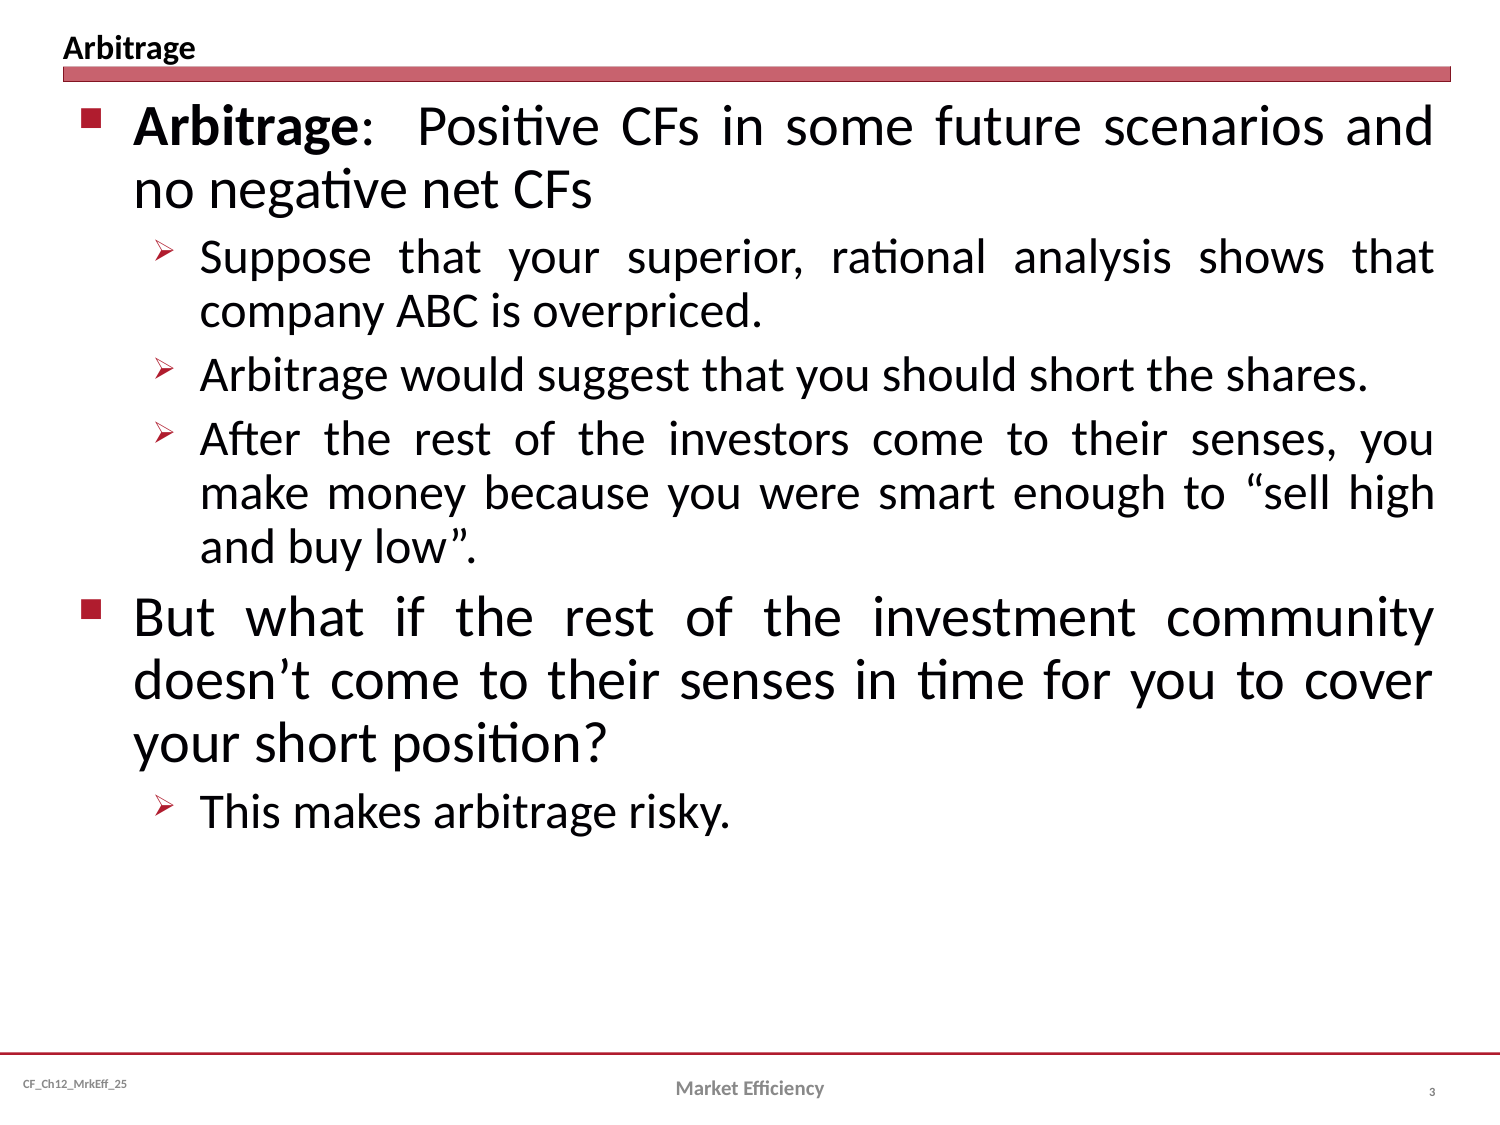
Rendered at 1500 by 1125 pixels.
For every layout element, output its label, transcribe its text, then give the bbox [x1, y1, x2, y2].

list Arbitrage: Positive CFs in some future scenarios and no negative net CFs Suppose that your superior, rational analysis shows that company ABC is overpriced. Arbitrage would suggest that you should short the shares. After the rest of the investors come to their senses, you make money because you were smart enough to “sell high and buy low”. But what if the rest of the investment community doesn’t come to their senses in time for you to cover your short position? This makes arbitrage risky. [63, 87, 1451, 1041]
slide_number 3 [1375, 1061, 1451, 1122]
footer Market Efficiency [512, 1056, 988, 1117]
title Arbitrage [62, 6, 1451, 67]
